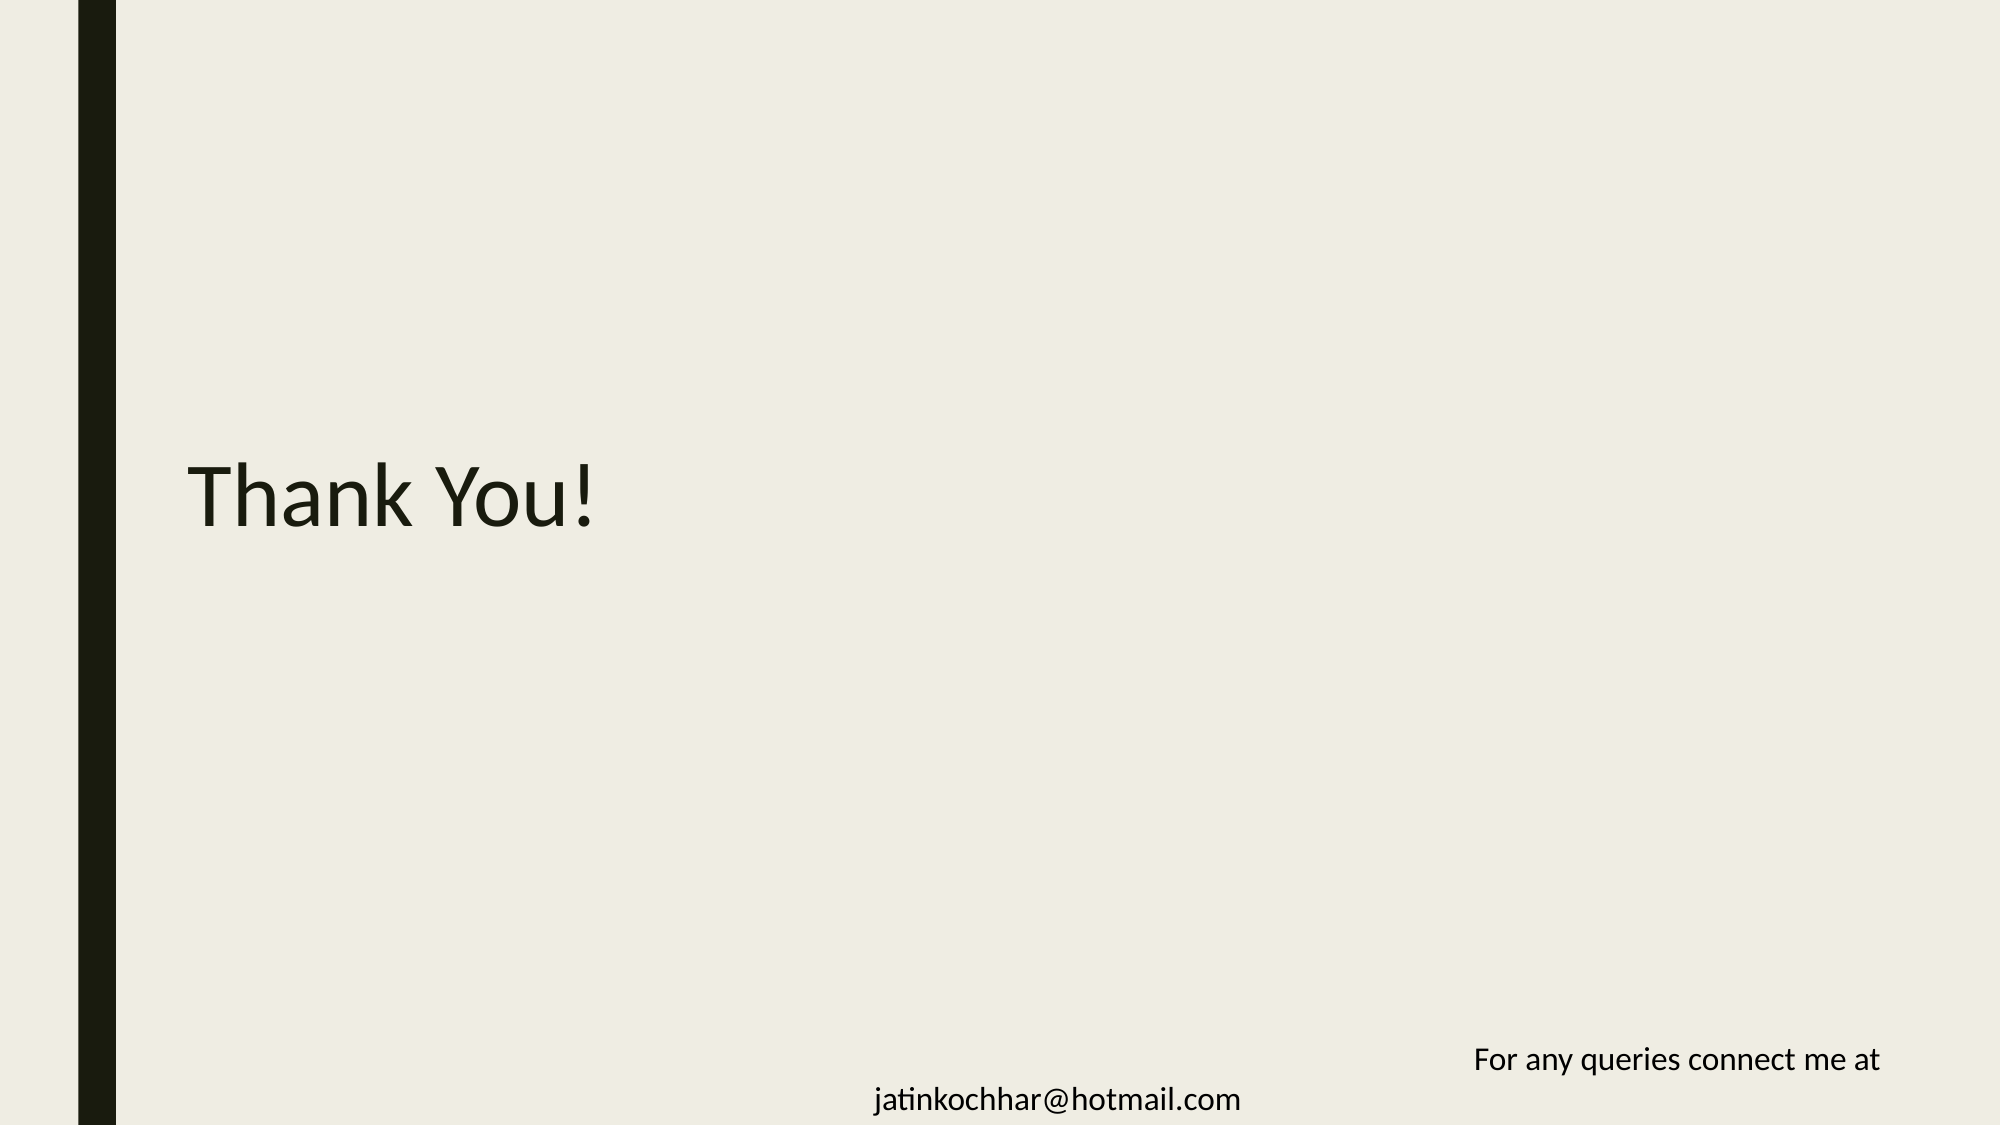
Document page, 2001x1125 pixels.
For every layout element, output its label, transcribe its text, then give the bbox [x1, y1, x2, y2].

title Thank You! [172, 440, 1748, 685]
text_box For any queries connect me at jatinkochhar@hotmail.com [859, 1029, 2000, 1124]
